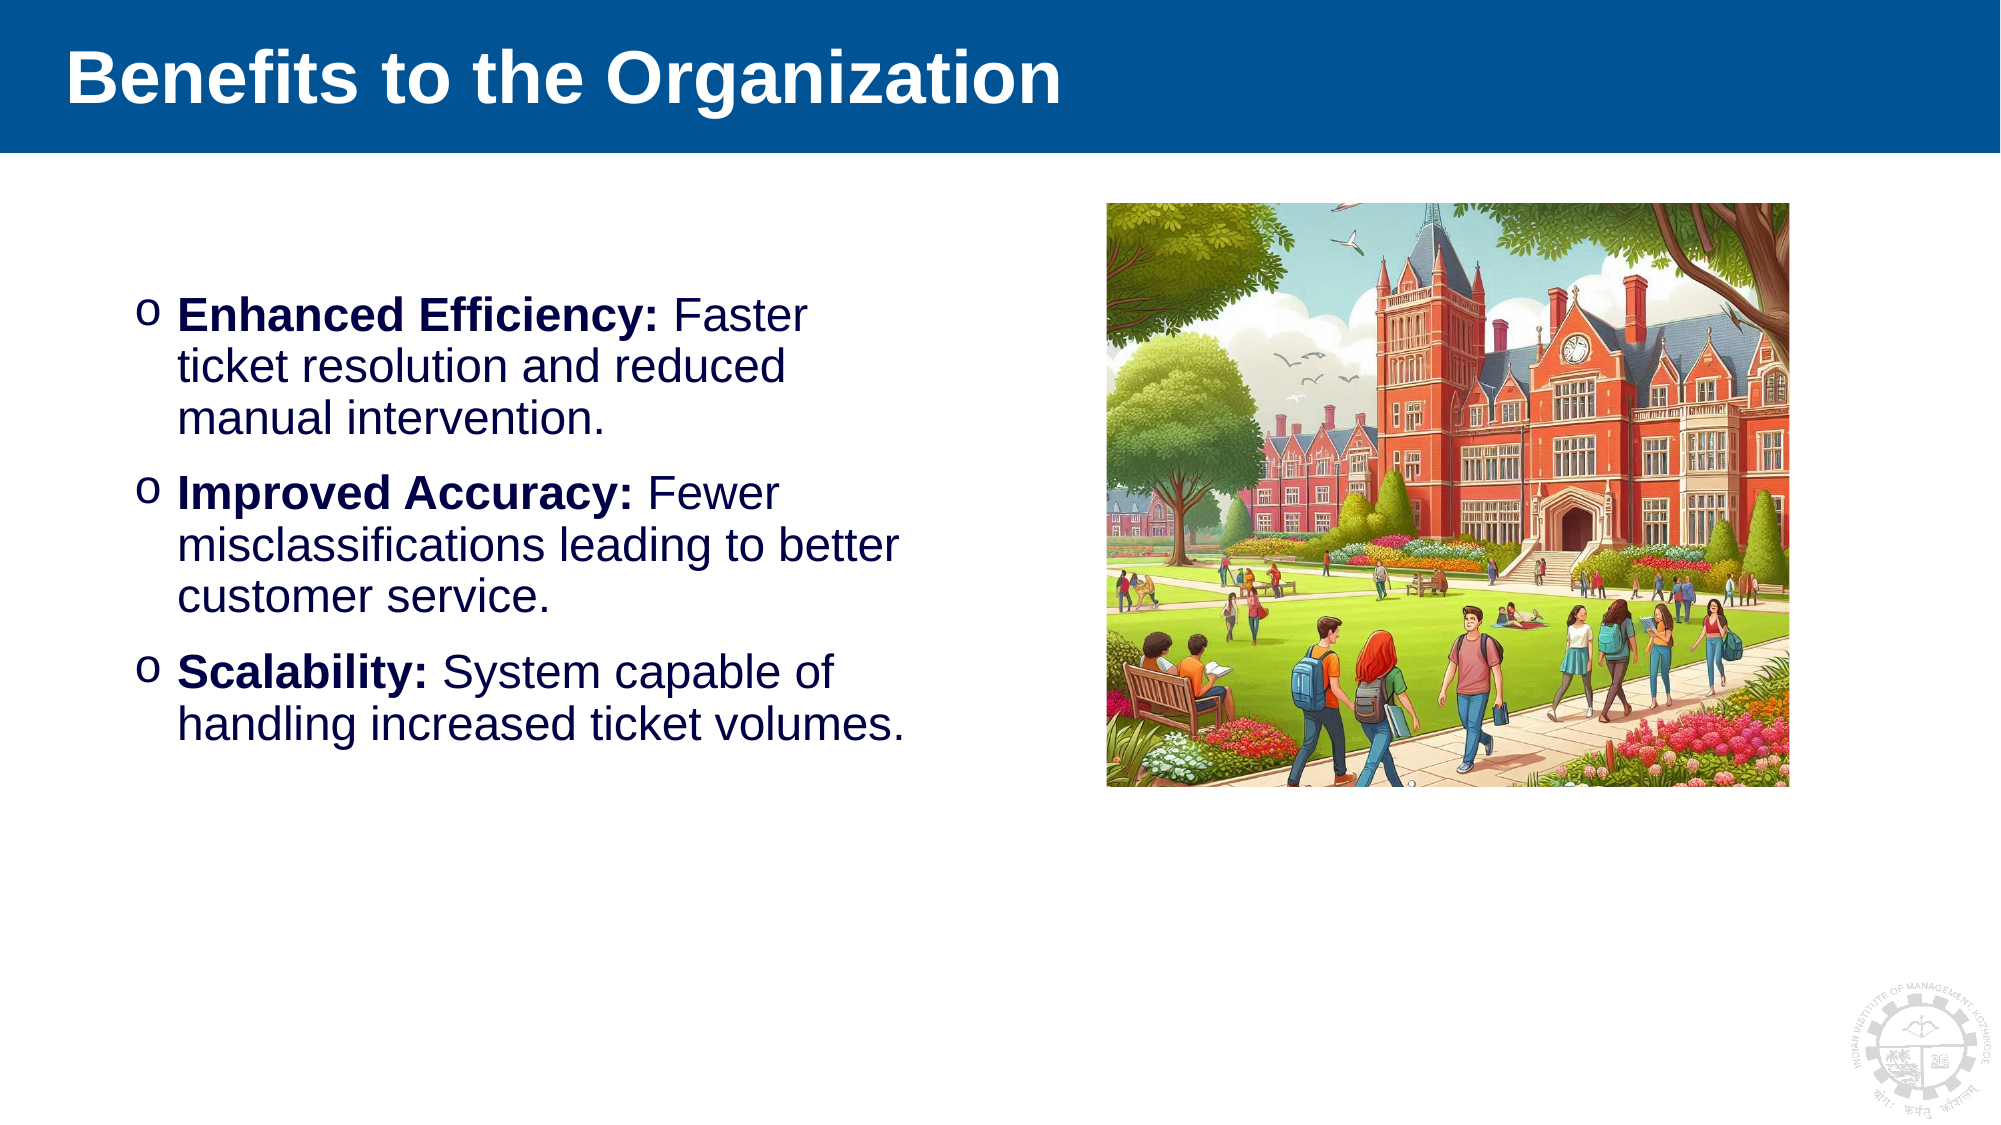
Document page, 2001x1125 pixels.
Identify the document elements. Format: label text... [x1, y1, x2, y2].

picture [1106, 203, 1790, 787]
list Enhanced Efficiency: Faster ticket resolution and reduced manual intervention. Improved Accuracy: Fewer misclassifications leading to better customer service. Scalability: System capable of handling increased ticket volumes. [49, 215, 933, 800]
title Benefits to the Organization [49, 12, 1959, 136]
